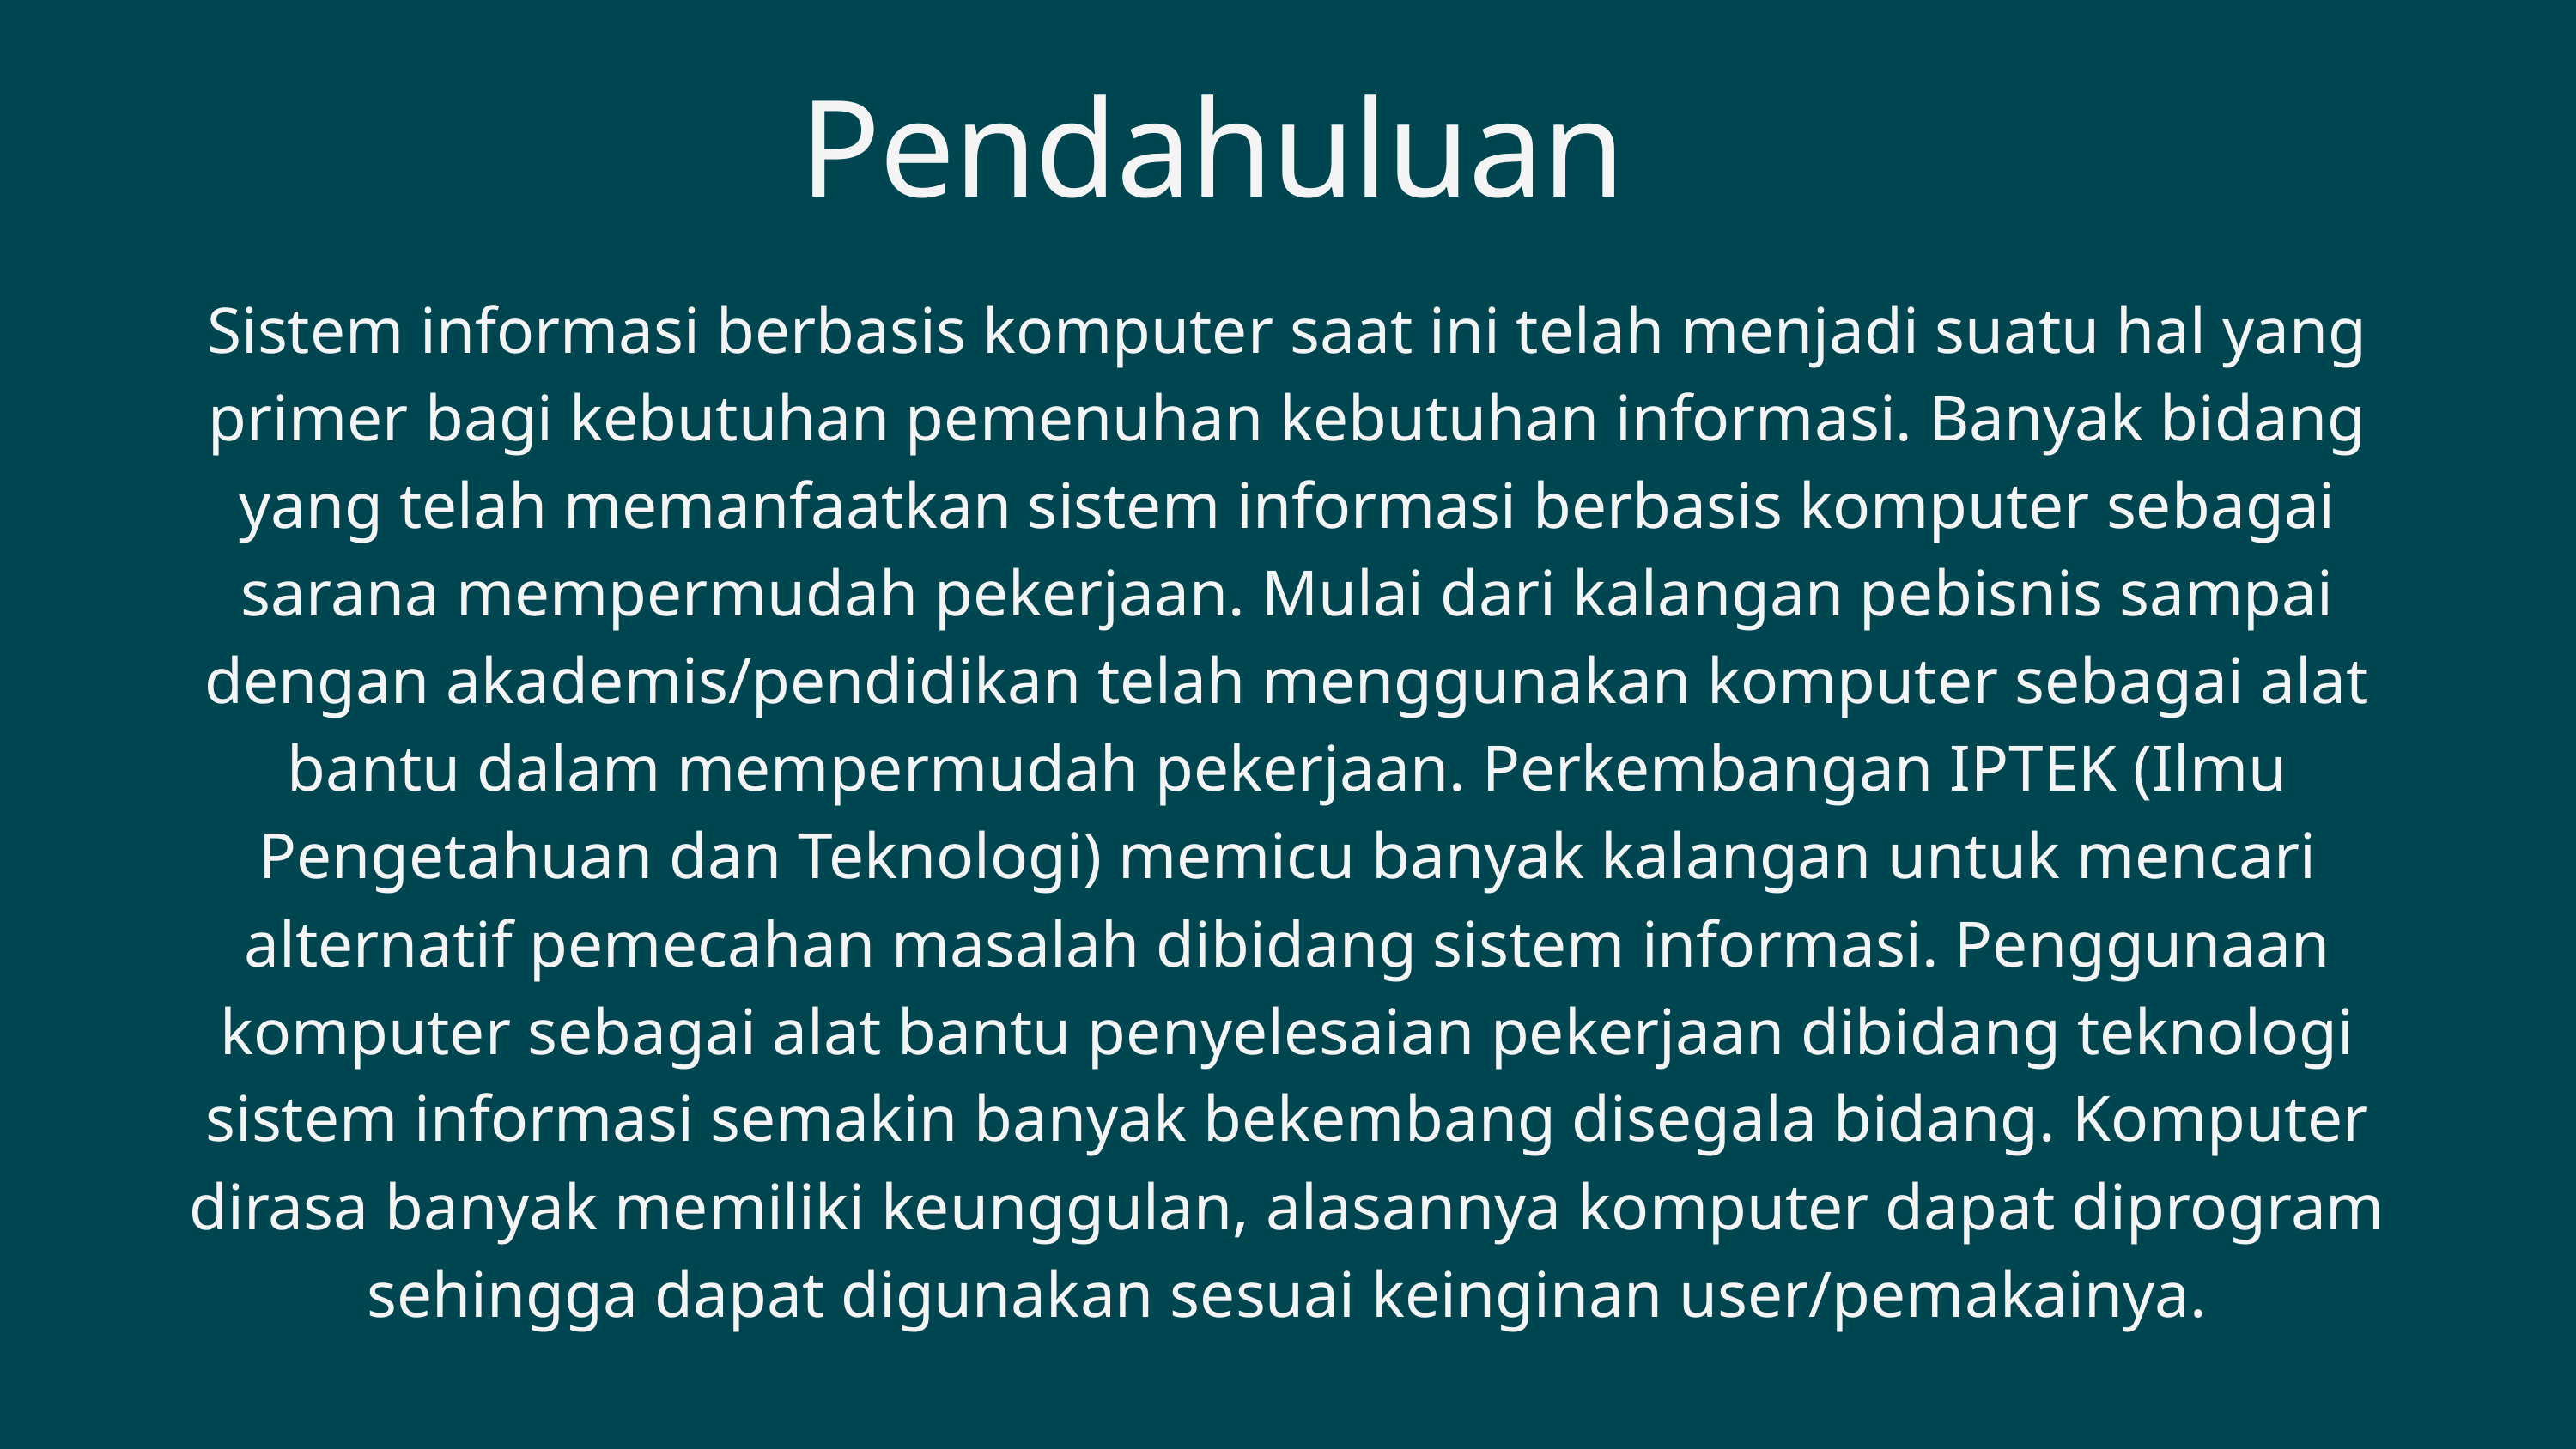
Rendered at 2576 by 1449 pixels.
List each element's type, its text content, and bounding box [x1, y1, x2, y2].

text_box Pendahuluan [799, 63, 1777, 225]
text_box Sistem informasi berbasis komputer saat ini telah menjadi suatu hal yang primer bagi kebutuhan pemenuhan kebutuhan informasi. Banyak bidang yang telah memanfaatkan sistem informasi berbasis komputer sebagai sarana mempermudah pekerjaan. Mulai dari kalangan pebisnis sampai dengan akademis/pendidikan telah menggunakan komputer sebagai alat bantu dalam mempermudah pekerjaan. Perkembangan IPTEK (Ilmu Pengetahuan dan Teknologi) memicu banyak kalangan untuk mencari alternatif pemecahan masalah dibidang sistem informasi. Penggunaan komputer sebagai alat bantu penyelesaian pekerjaan dibidang teknologi sistem informasi semakin banyak bekembang disegala bidang. Komputer dirasa banyak memiliki keunggulan, alasannya komputer dapat diprogram sehingga dapat digunakan sesuai keinginan user/pemakainya. [162, 278, 2414, 1330]
